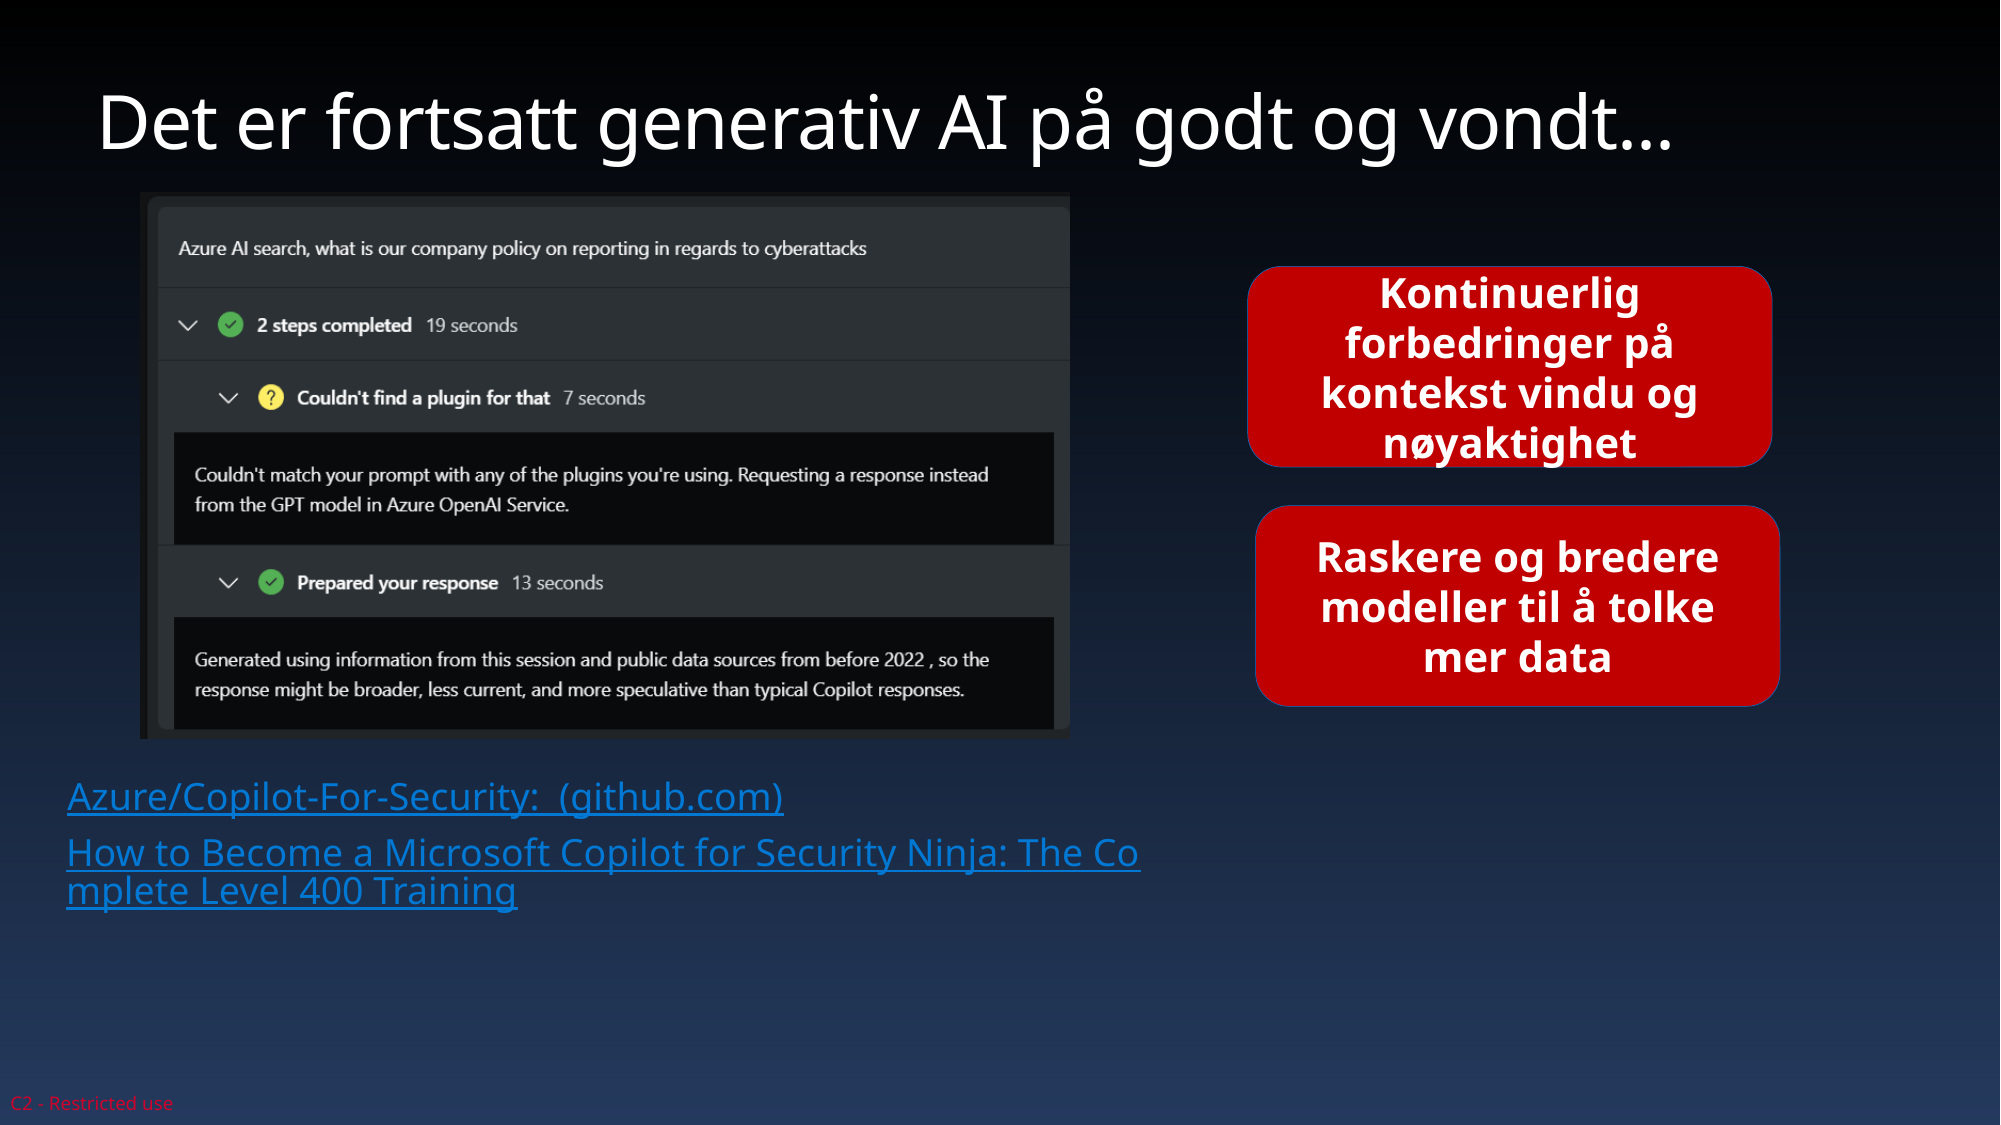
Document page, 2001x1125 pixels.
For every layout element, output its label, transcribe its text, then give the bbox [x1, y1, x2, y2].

text_box Kontinuerlig forbedringer på kontekst vindu og nøyaktighet [1246, 265, 1774, 468]
title Det er fortsatt generativ AI på godt og vondt... [96, 75, 1904, 166]
picture [140, 192, 1070, 739]
text_box Azure/Copilot-For-Security: (github.com) [52, 765, 1163, 832]
text_box Raskere og bredere modeller til å tolke mer data [1254, 504, 1781, 708]
text_box How to Become a Microsoft Copilot for Security Ninja: The Complete Level 400 Training [51, 821, 1162, 888]
